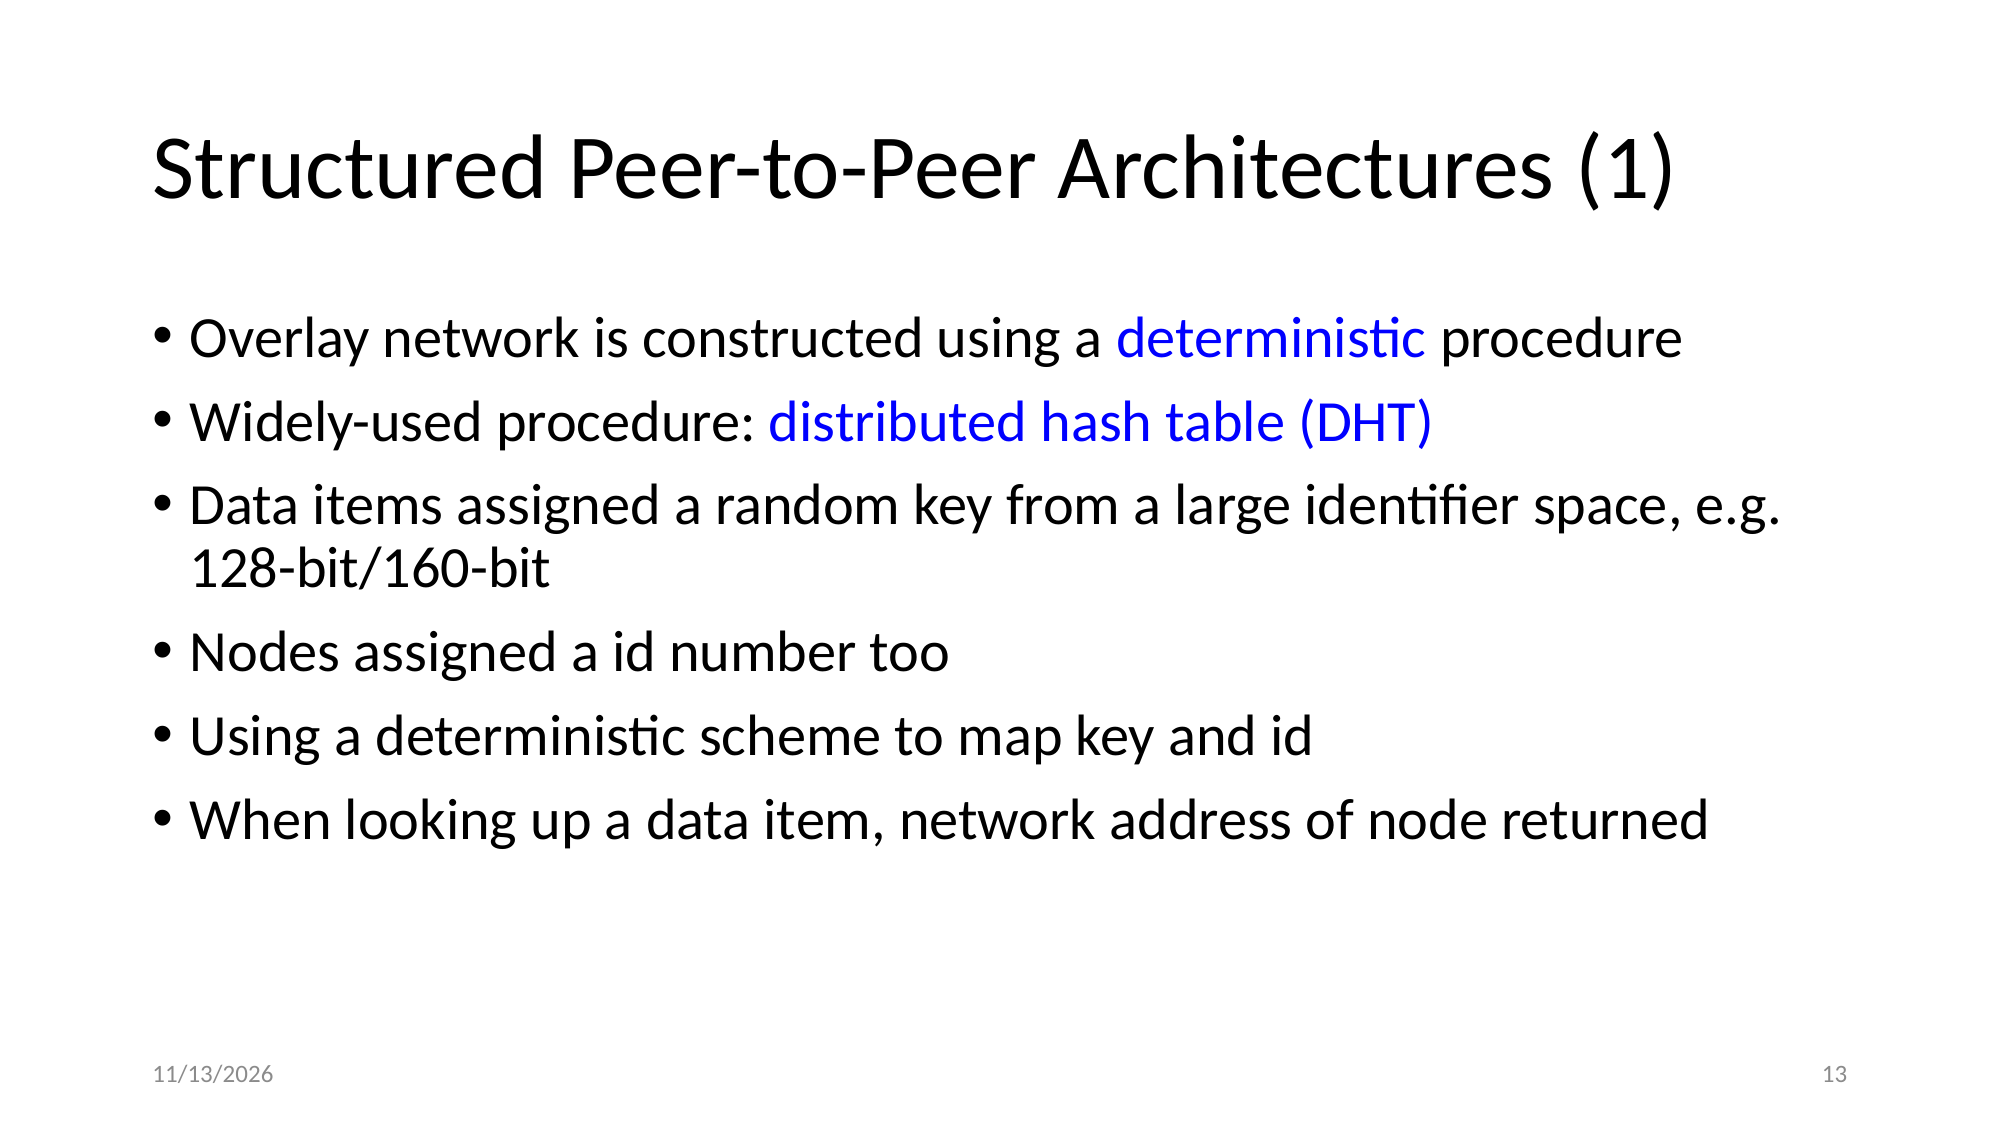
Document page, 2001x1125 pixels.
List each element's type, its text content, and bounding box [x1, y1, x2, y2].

list Overlay network is constructed using a deterministic procedure Widely-used procedure: distributed hash table (DHT) Data items assigned a random key from a large identifier space, e.g. 128-bit/160-bit Nodes assigned a id number too Using a deterministic scheme to map key and id When looking up a data item, network address of node returned [137, 299, 1863, 1014]
slide_number 13 [1412, 1042, 1863, 1103]
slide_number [137, 1042, 588, 1103]
title Structured Peer-to-Peer Architectures (1) [137, 59, 1863, 278]
